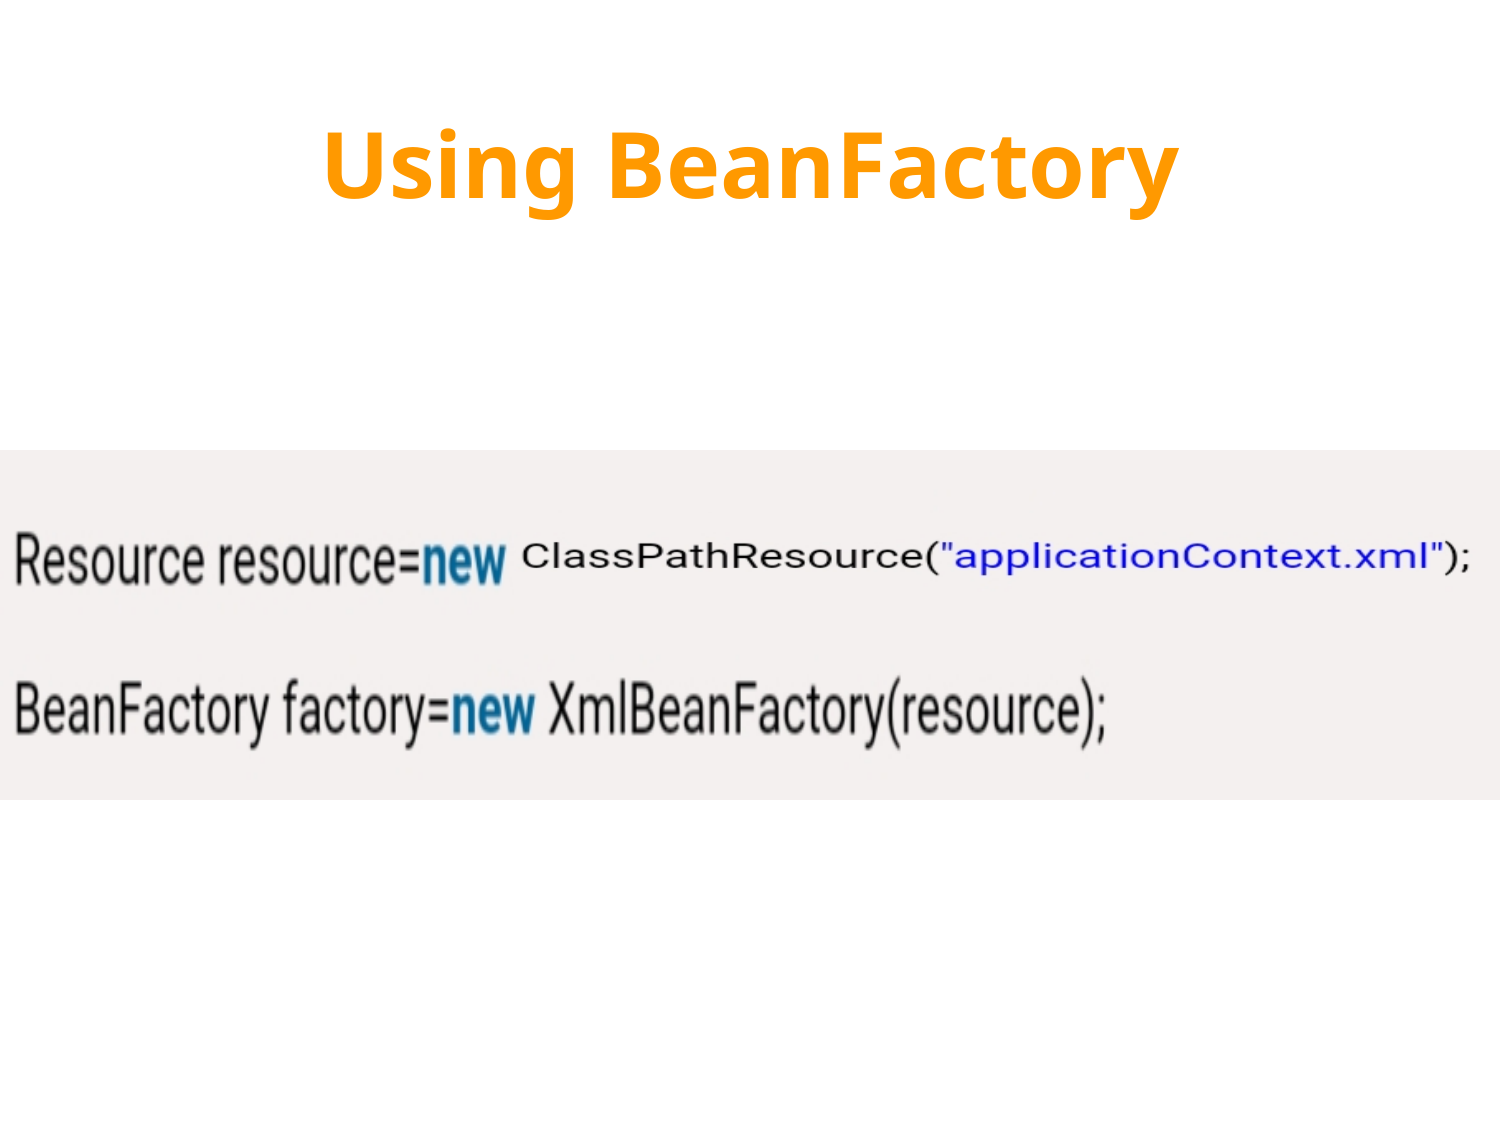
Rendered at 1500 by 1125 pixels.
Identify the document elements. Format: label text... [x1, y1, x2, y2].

picture [0, 450, 1500, 800]
title Using BeanFactory [103, 59, 1397, 278]
